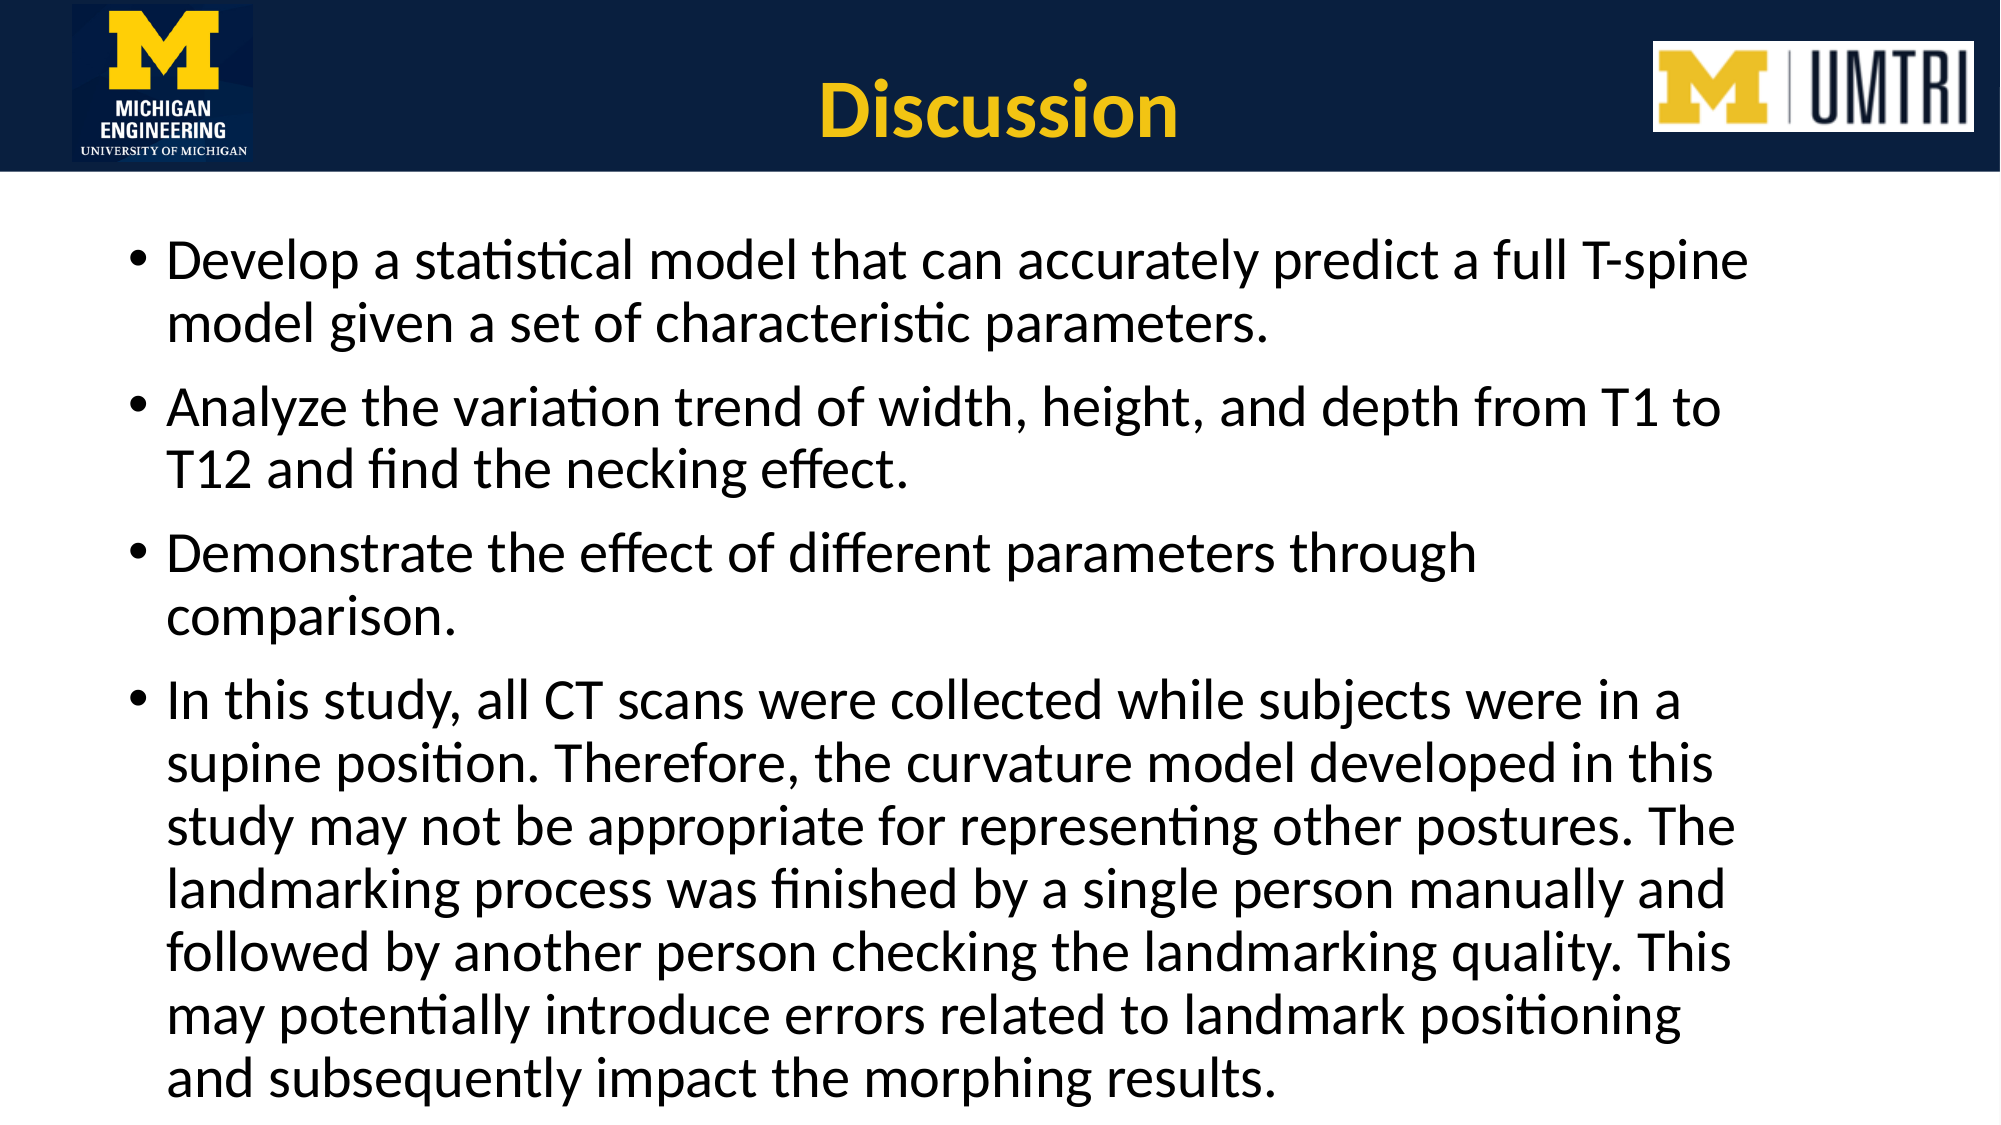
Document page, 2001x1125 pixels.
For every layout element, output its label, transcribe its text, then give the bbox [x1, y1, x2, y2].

picture [71, 3, 253, 162]
title Discussion [468, 69, 1532, 156]
picture [1653, 41, 1975, 133]
list Develop a statistical model that can accurately predict a full T-spine model given a set of characteristic parameters. Analyze the variation trend of width, height, and depth from T1 to T12 and find the necking effect. Demonstrate the effect of different parameters through comparison. In this study, all CT scans were collected while subjects were in a supine position. Therefore, the curvature model developed in this study may not be appropriate for representing other postures. The landmarking process was finished by a single person manually and followed by another person checking the landmarking quality. This may potentially introduce errors related to landmark positioning and subsequently impact the morphing results. [115, 222, 1787, 1032]
